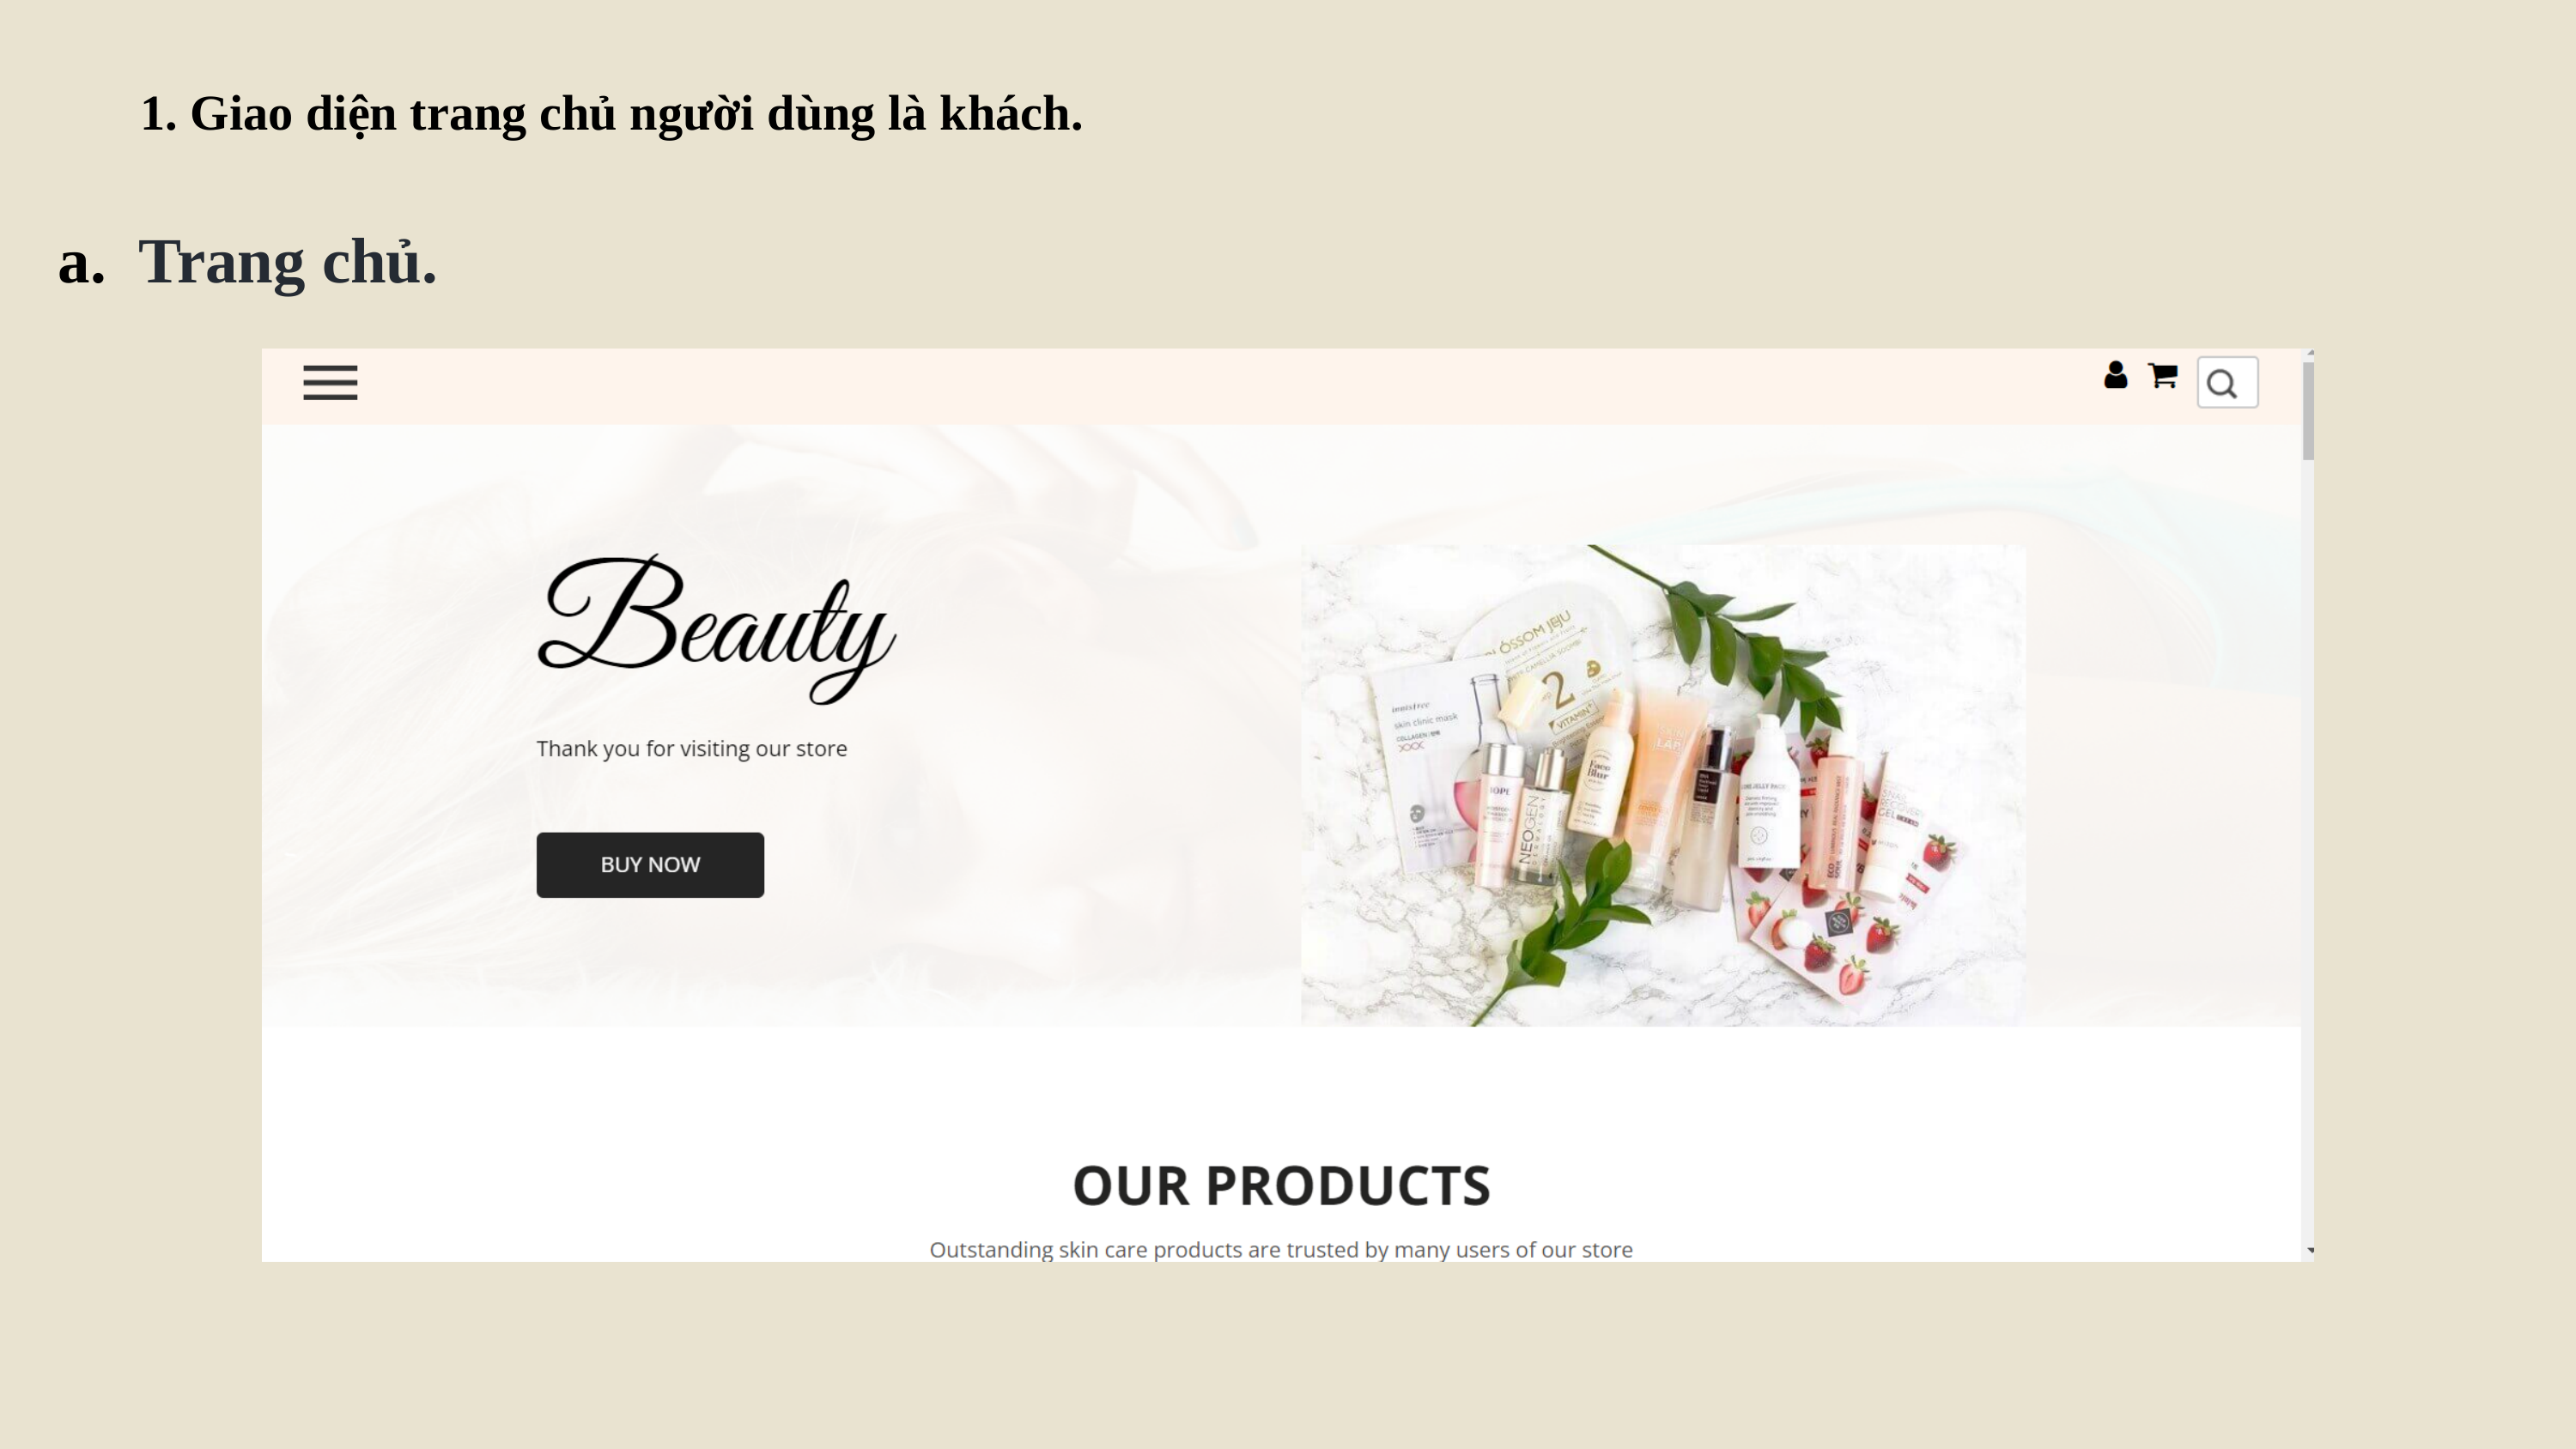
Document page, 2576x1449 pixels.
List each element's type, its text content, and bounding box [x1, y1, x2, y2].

picture [262, 348, 2314, 1263]
text_box 1. Giao diện trang chủ người dùng là khách. a. Trang chủ. [46, 52, 2530, 302]
